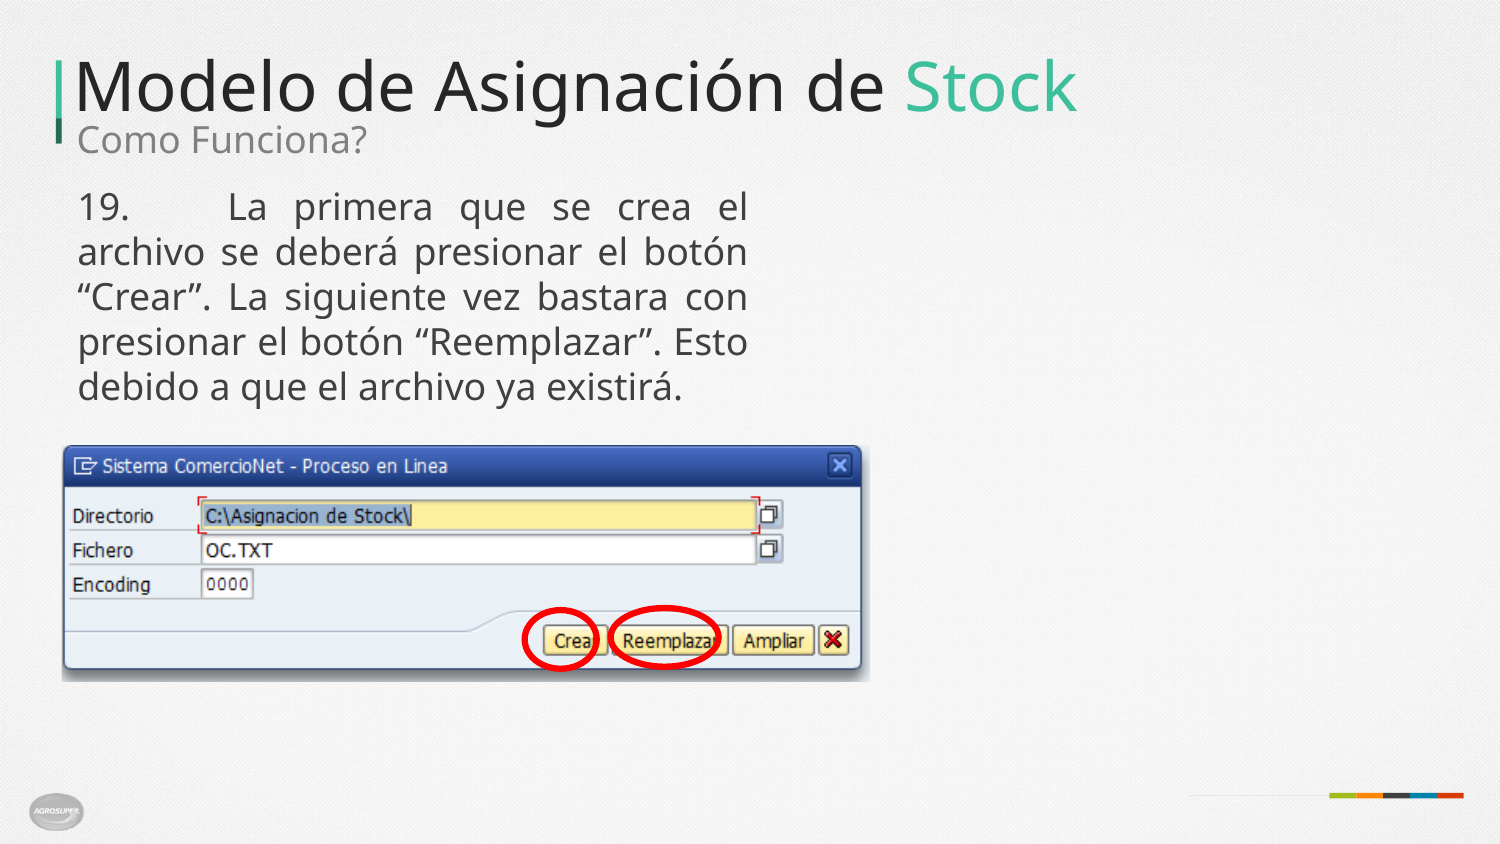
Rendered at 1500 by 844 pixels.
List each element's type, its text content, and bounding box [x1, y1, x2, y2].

list Modelo de Asignación de Stock [62, 47, 1417, 127]
text_box [1328, 792, 1357, 799]
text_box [55, 60, 62, 144]
list Como Funciona? [65, 115, 1417, 154]
text_box [1382, 792, 1409, 799]
list 19. La primera que se crea el archivo se deberá presionar el botón “Crear”. La siguiente vez bastara con presionar el botón “Reemplazar”. Esto debido a que el archivo ya existirá. [65, 177, 761, 417]
text_box [1409, 792, 1436, 799]
text_box [1436, 792, 1465, 799]
picture [0, 0, 1500, 844]
text_box [1357, 792, 1382, 799]
